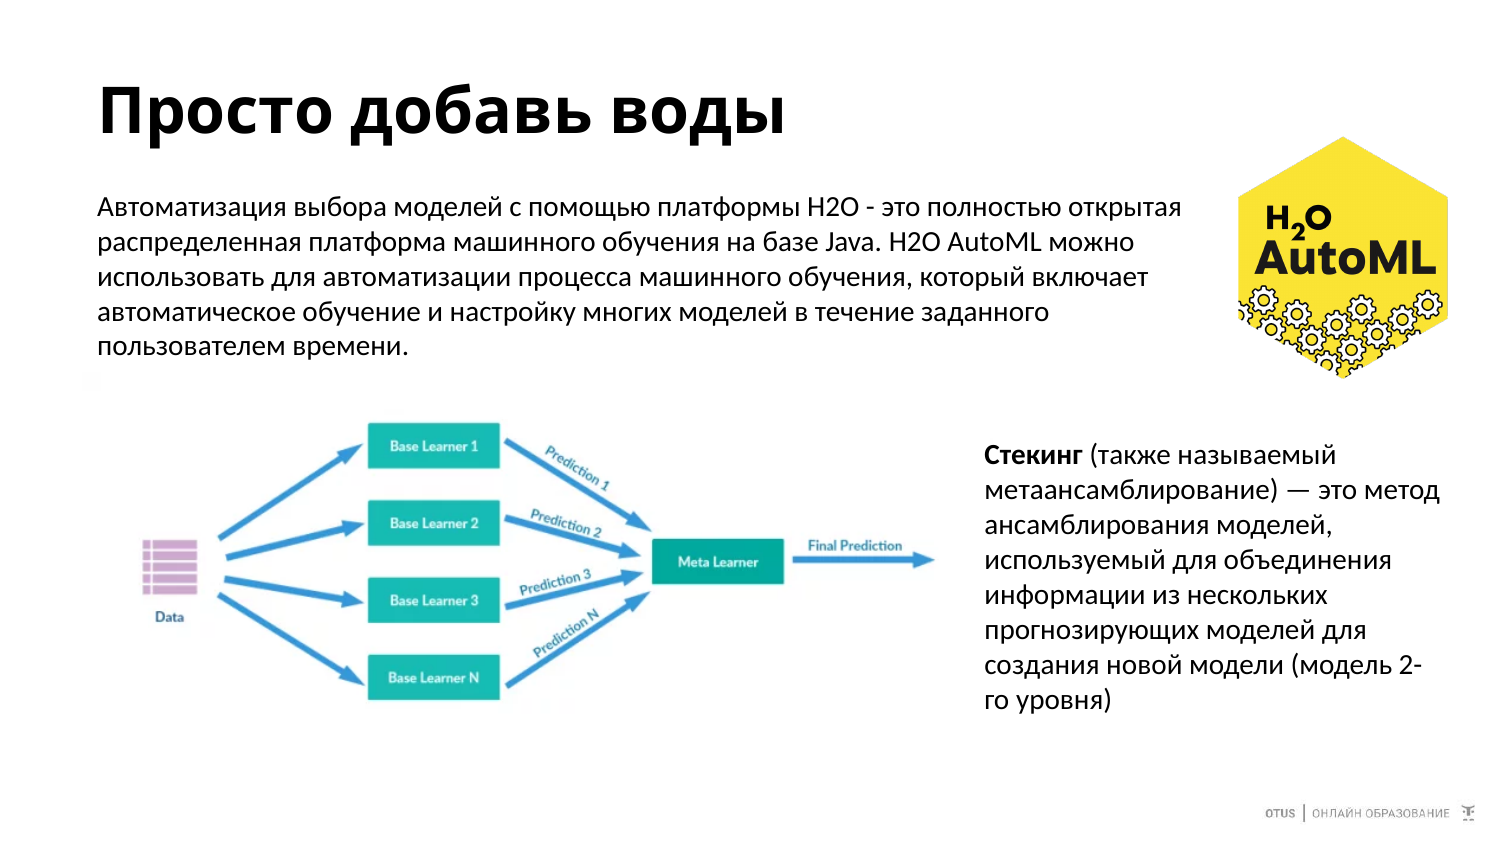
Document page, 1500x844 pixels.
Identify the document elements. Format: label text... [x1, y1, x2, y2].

picture [1236, 135, 1449, 379]
text_box Автоматизация выбора моделей с помощью платформы H2O - это полностью открытая распределенная платформа машинного обучения на базе Java. H2O AutoML можно использовать для автоматизации процесса машинного обучения, который включает автоматическое обучение и настройку многих моделей в течение заданного пользователем времени. [82, 171, 1225, 412]
text_box Стекинг (также называемый метаансамблирование) — это метод ансамблирования моделей, используемый для объединения информации из нескольких прогнозирующих моделей для создания новой модели (модель 2-го уровня) [997, 420, 1462, 730]
picture [81, 372, 993, 759]
title Просто добавь воды [82, 54, 1480, 234]
picture [1262, 799, 1475, 825]
